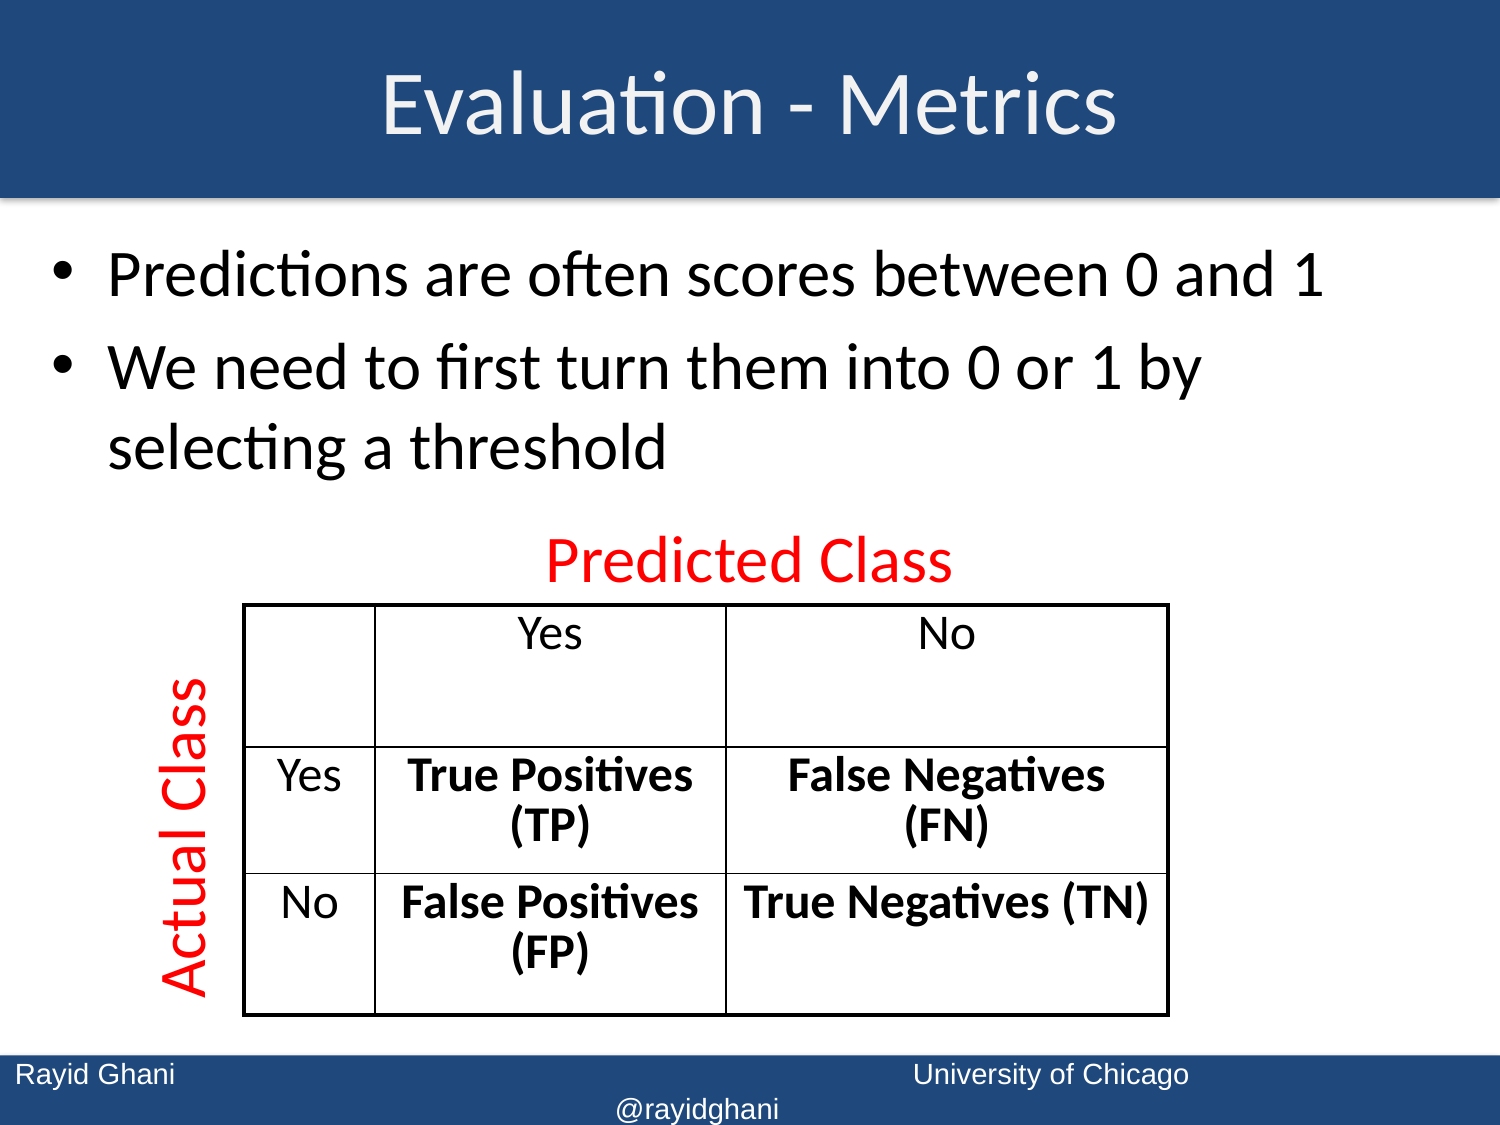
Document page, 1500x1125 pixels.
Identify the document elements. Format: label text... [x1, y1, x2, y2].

table_cell False Negatives (FN) [727, 748, 1166, 873]
list Predictions are often scores between 0 and 1 We need to first turn them into 0 or 1 by selecting a threshold [36, 222, 1472, 1035]
table_cell False Positives (FP) [376, 874, 725, 1013]
text_box Actual Class [131, 663, 227, 1014]
table_cell True Positives (TP) [376, 748, 725, 873]
table_cell Yes [246, 748, 374, 873]
table_header [246, 607, 374, 746]
table_header No [727, 607, 1166, 746]
text_box Predicted Class [530, 508, 978, 604]
title Evaluation - Metrics [0, 3, 1500, 192]
table_cell No [246, 874, 374, 1013]
table_header Yes [376, 607, 725, 746]
table_cell True Negatives (TN) [727, 874, 1166, 1013]
